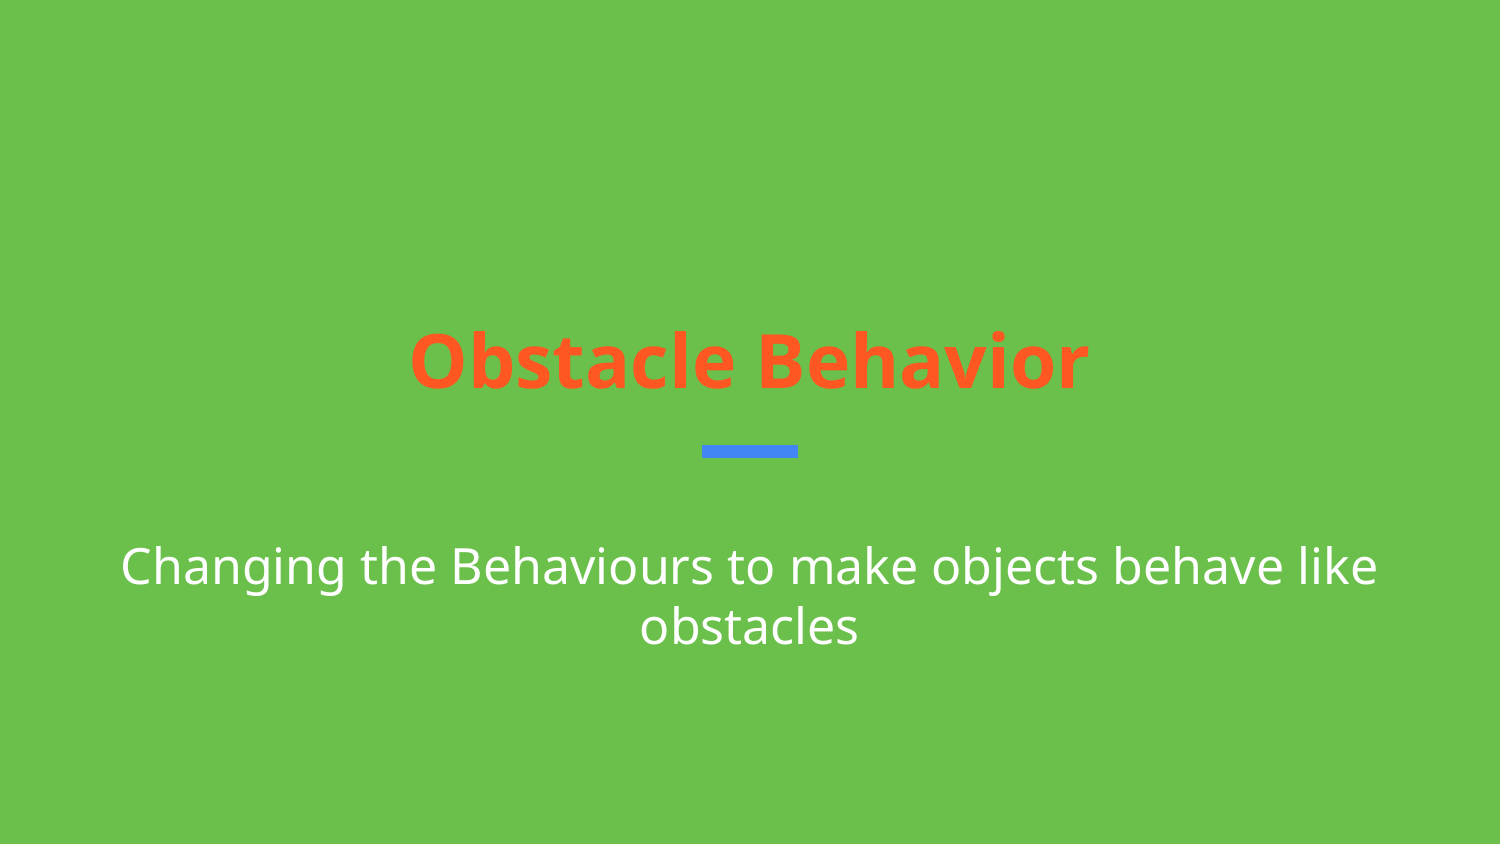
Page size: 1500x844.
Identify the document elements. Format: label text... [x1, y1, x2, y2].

title Obstacle Behavior [51, 97, 1449, 419]
subtitle Changing the Behaviours to make objects behave like obstacles [51, 519, 1449, 640]
